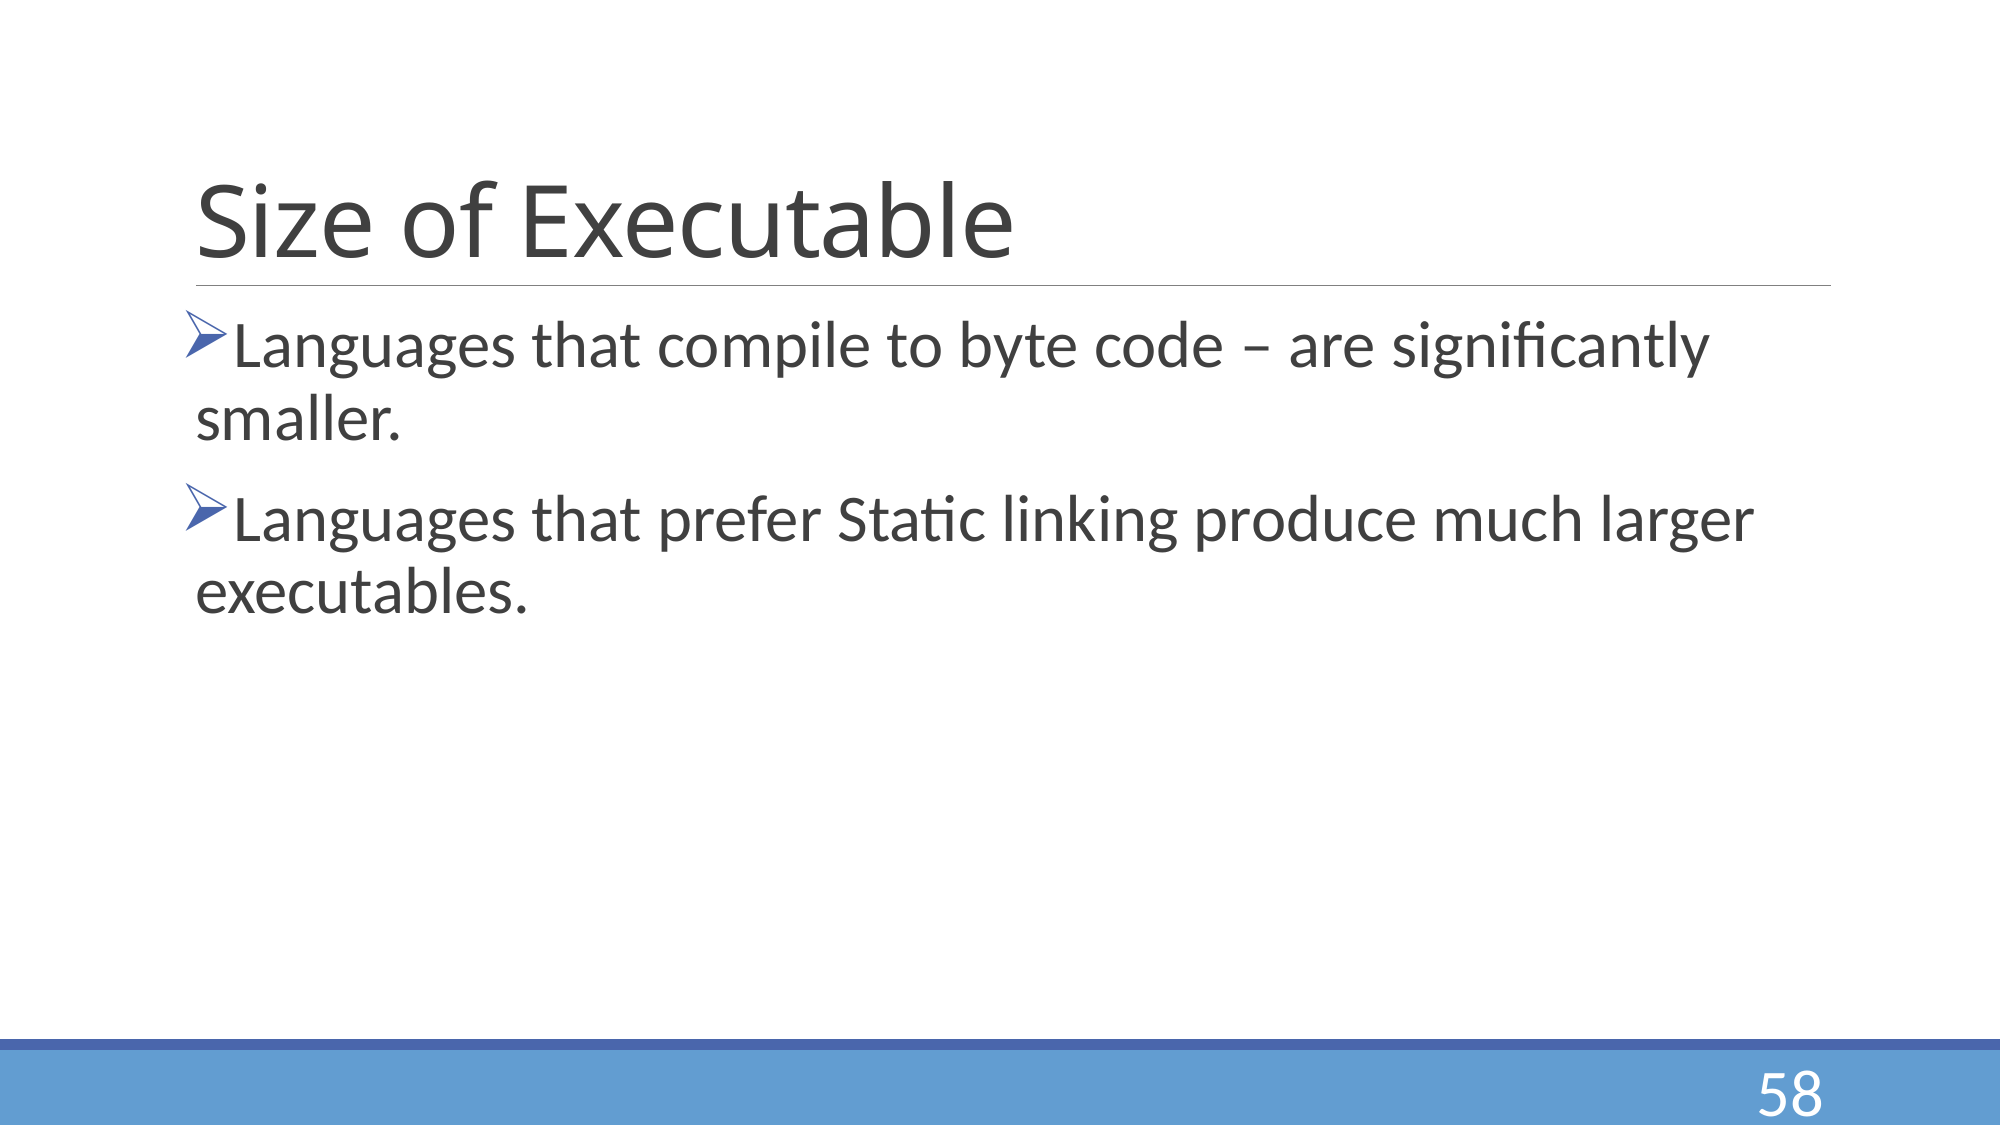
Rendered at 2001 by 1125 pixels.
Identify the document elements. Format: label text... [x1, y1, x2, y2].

title Size of Executable [180, 47, 1830, 285]
list Languages that compile to byte code – are significantly smaller. Languages that prefer Static linking produce much larger executables. [180, 302, 1830, 963]
slide_number 58 [1624, 1059, 1840, 1120]
